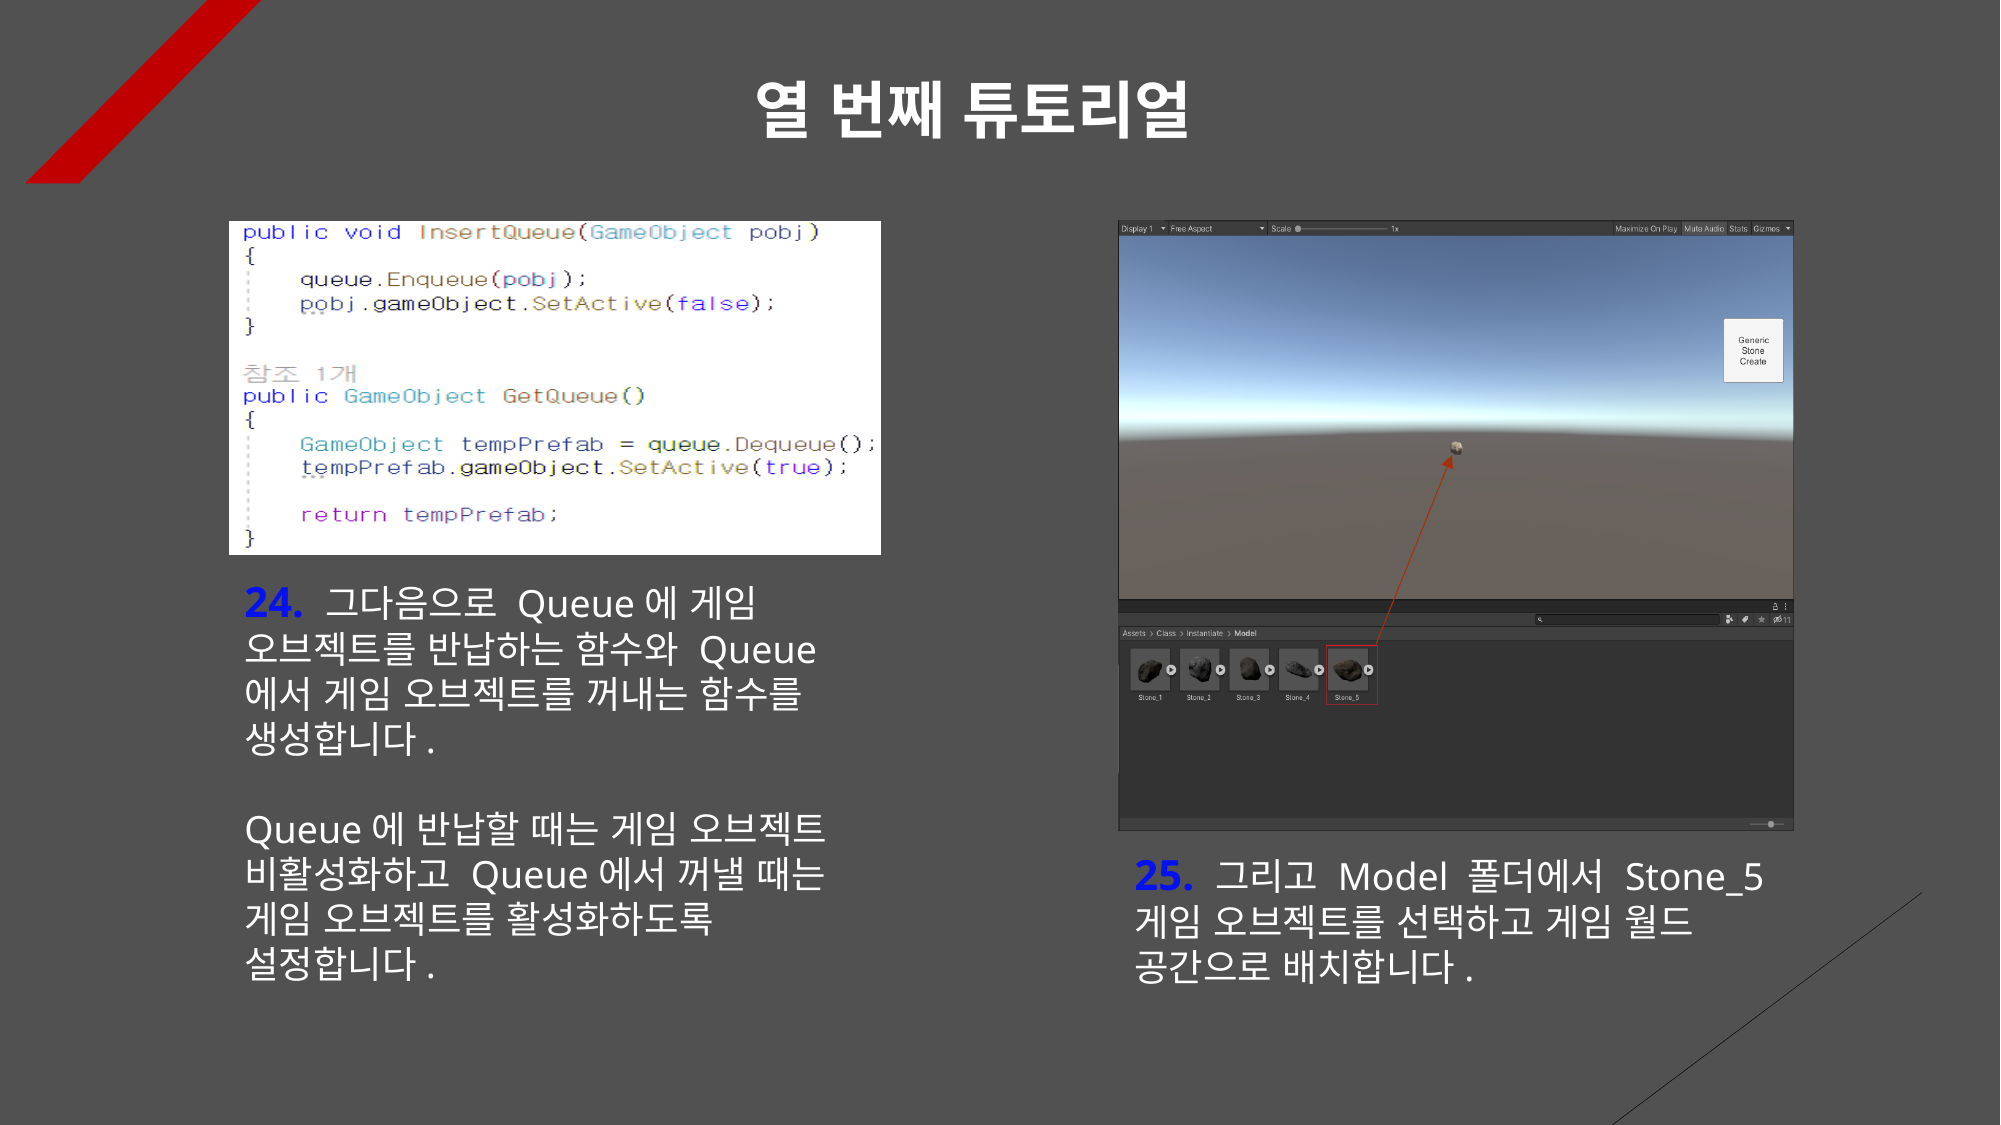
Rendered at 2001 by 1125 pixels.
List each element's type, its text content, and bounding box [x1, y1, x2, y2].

picture [1118, 220, 1794, 831]
text_box 열 번째 튜토리얼 [739, 63, 1261, 154]
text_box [1375, 455, 1452, 645]
text_box 25. 그리고 Model 폴더에서 Stone_5 게임 오브젝트를 선택하고 게임 월드 공간으로 배치합니다. [1119, 840, 1792, 997]
picture [229, 221, 881, 556]
text_box 24. 그다음으로 Queue에 게임 오브젝트를 반납하는 함수와 Queue에서 게임 오브젝트를 꺼내는 함수를 생성합니다. Queue에 반납할 때는 게임 오브젝트 비활성화하고 Queue에서 꺼낼 때는 게임 오브젝트를 활성화하도록 설정합니다. [229, 568, 880, 994]
